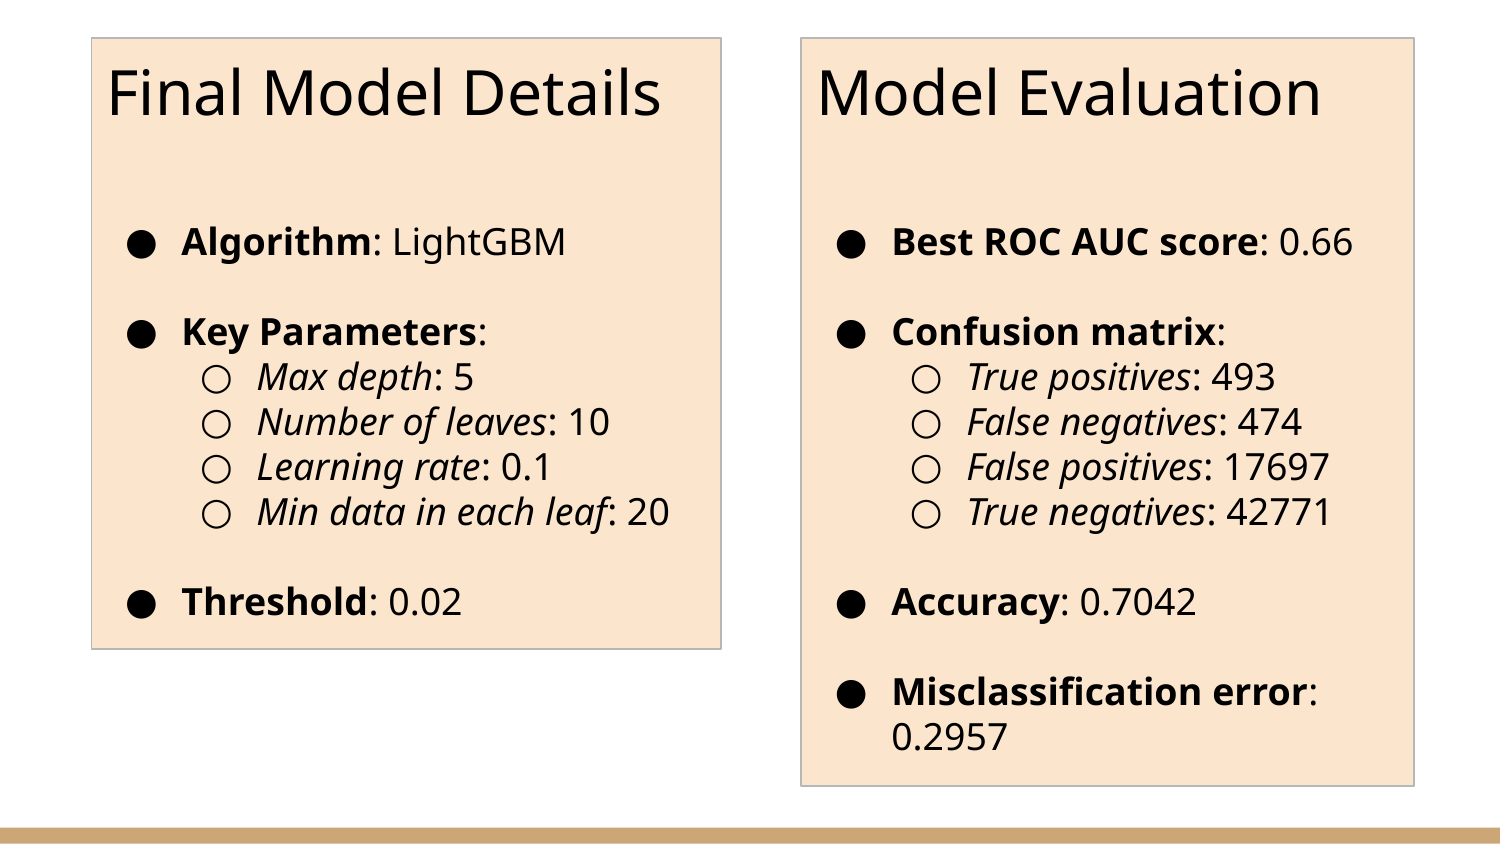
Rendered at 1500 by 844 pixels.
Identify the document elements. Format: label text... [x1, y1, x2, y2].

text_box Final Model Details Algorithm: LightGBM Key Parameters: Max depth: 5 Number of leaves: 10 Learning rate: 0.1 Min data in each leaf: 20 Threshold: 0.02 [91, 37, 722, 650]
text_box Model Evaluation Best ROC AUC score: 0.66 Confusion matrix: True positives: 493 False negatives: 474 False positives: 17697 True negatives: 42771 Accuracy: 0.7042 Misclassification error: 0.2957 [801, 37, 1415, 787]
